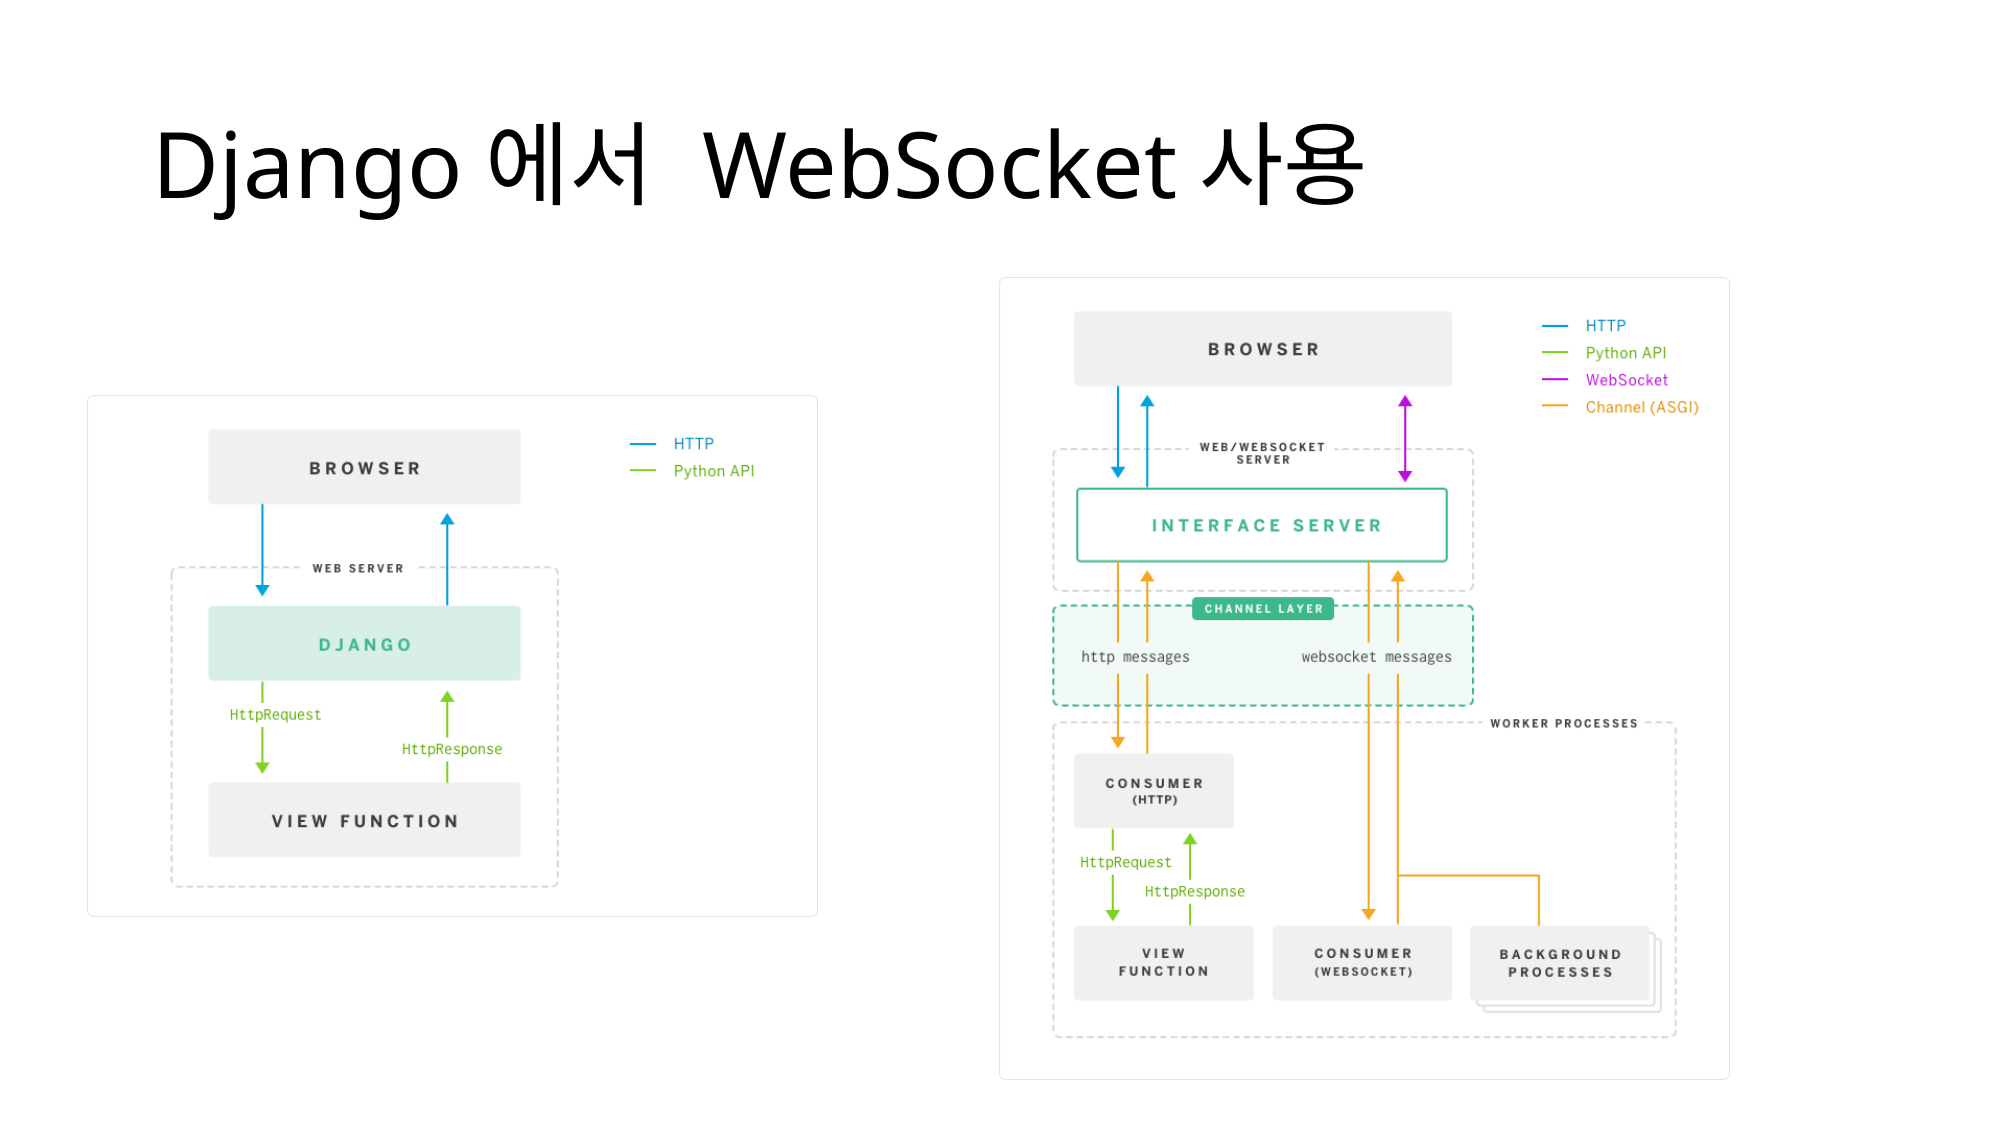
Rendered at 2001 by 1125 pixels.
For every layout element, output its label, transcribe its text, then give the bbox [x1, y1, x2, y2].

title Django에서 WebSocket사용 [137, 59, 1863, 278]
picture [999, 277, 1730, 1080]
picture [87, 395, 818, 917]
